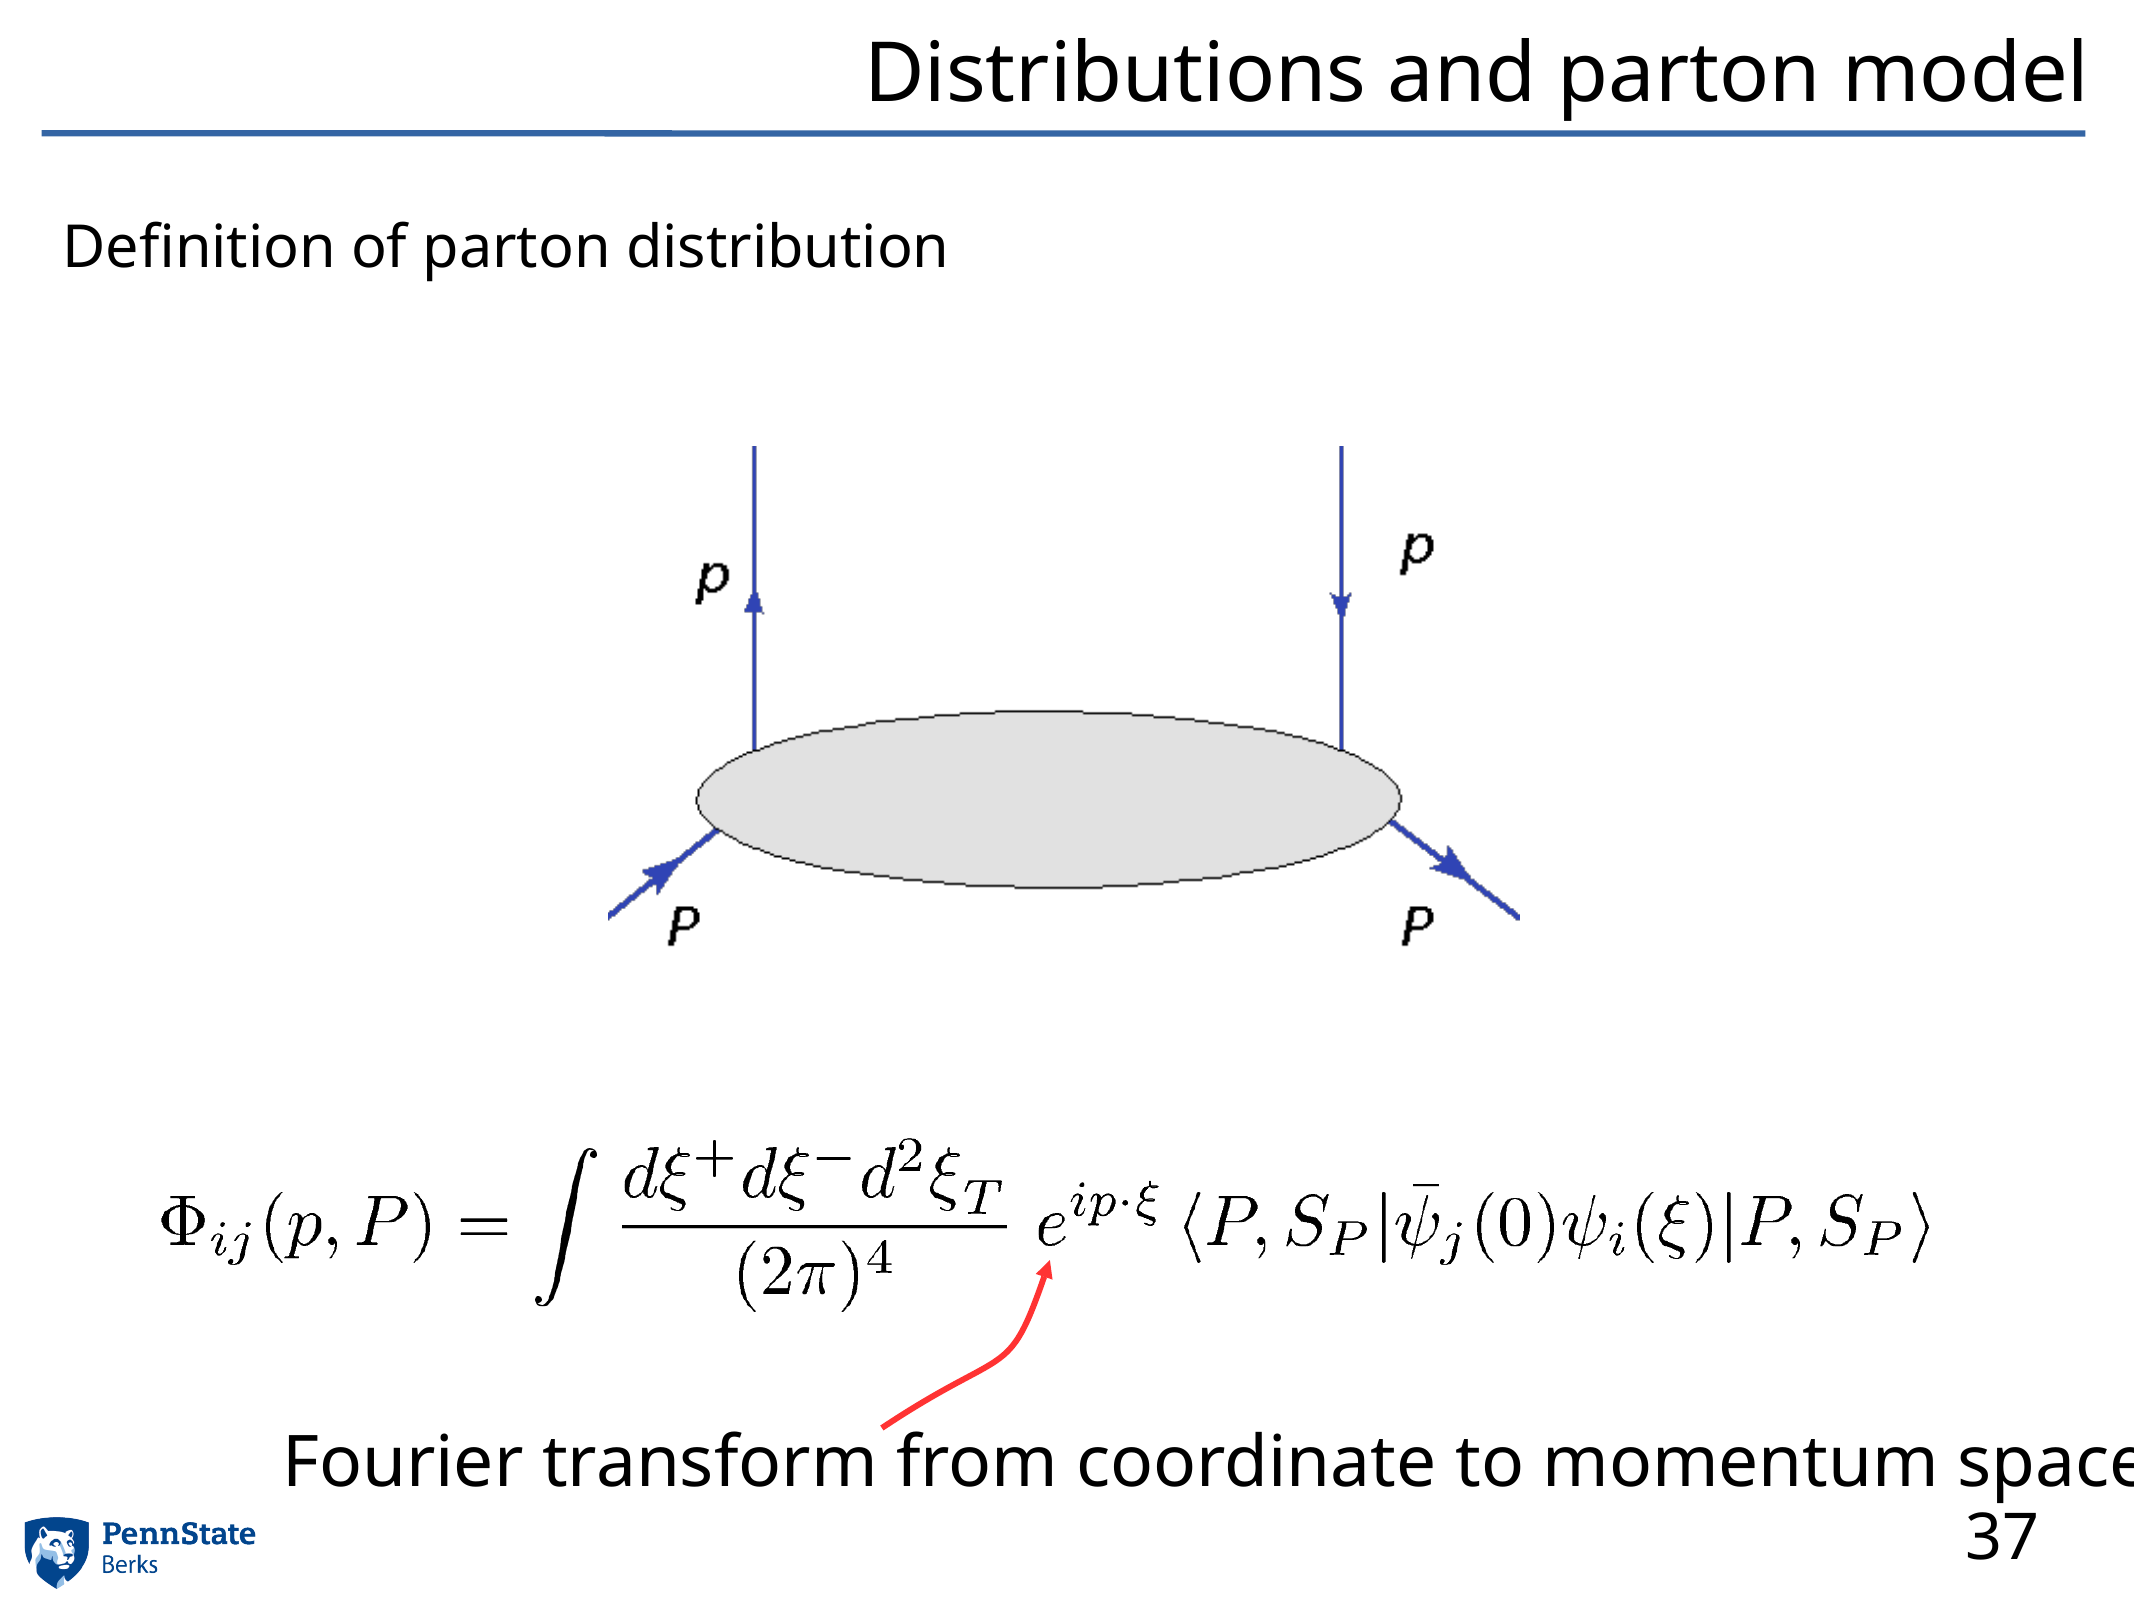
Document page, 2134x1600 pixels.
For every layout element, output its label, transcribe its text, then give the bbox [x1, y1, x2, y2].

picture [152, 1133, 1959, 1319]
picture [17, 1511, 260, 1595]
text_box Distributions and parton model [41, 25, 2133, 236]
text_box [890, 1319, 1029, 1419]
text_box Definition of parton distribution [41, 209, 2100, 546]
picture [607, 446, 1521, 958]
text_box Fourier transform from coordinate to momentum space [261, 1419, 1788, 1505]
